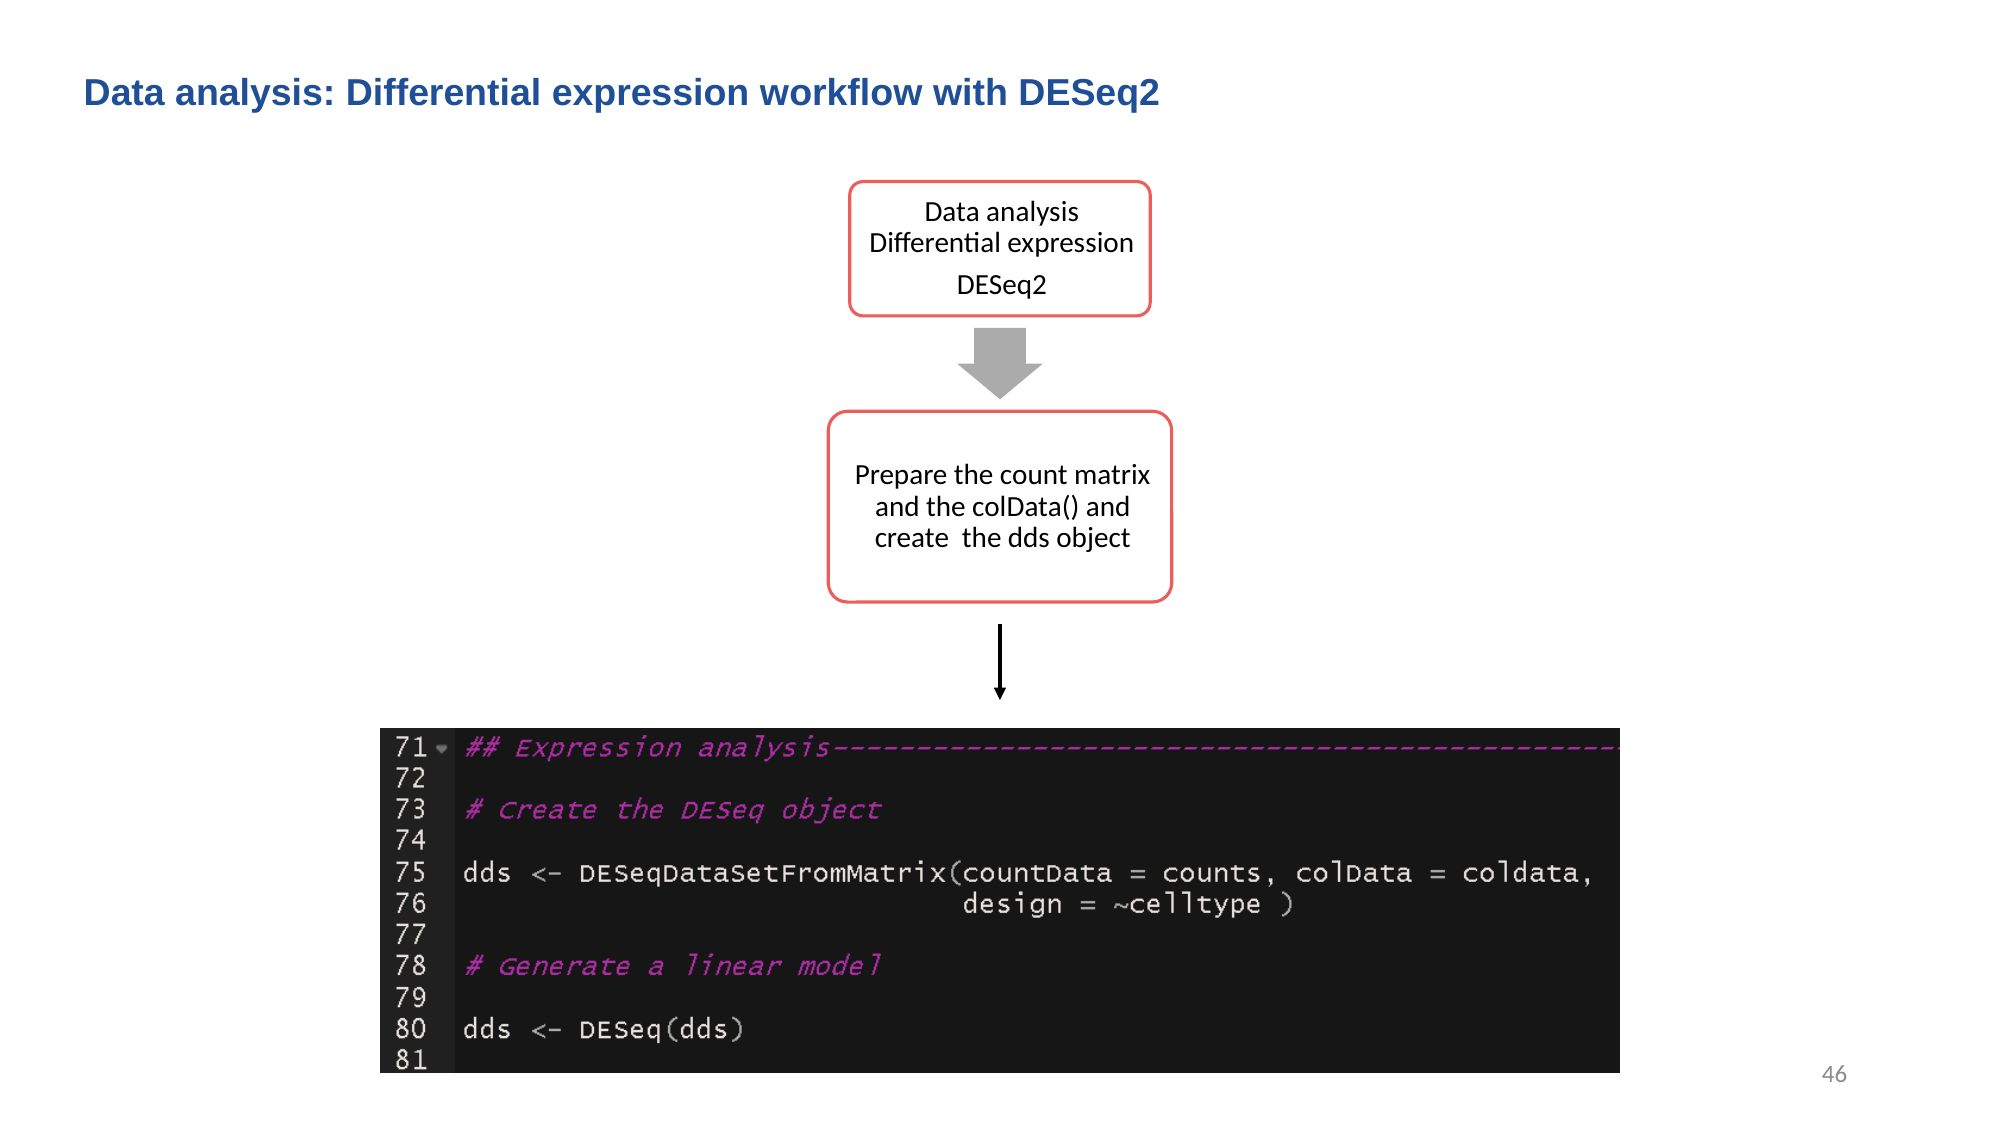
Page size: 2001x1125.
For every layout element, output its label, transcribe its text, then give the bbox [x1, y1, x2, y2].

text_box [812, 181, 1187, 602]
text_box Data analysis: Differential expression workflow with DESeq2 [69, 60, 1183, 121]
slide_number 46 [1412, 1042, 1863, 1103]
picture [380, 728, 1620, 1073]
